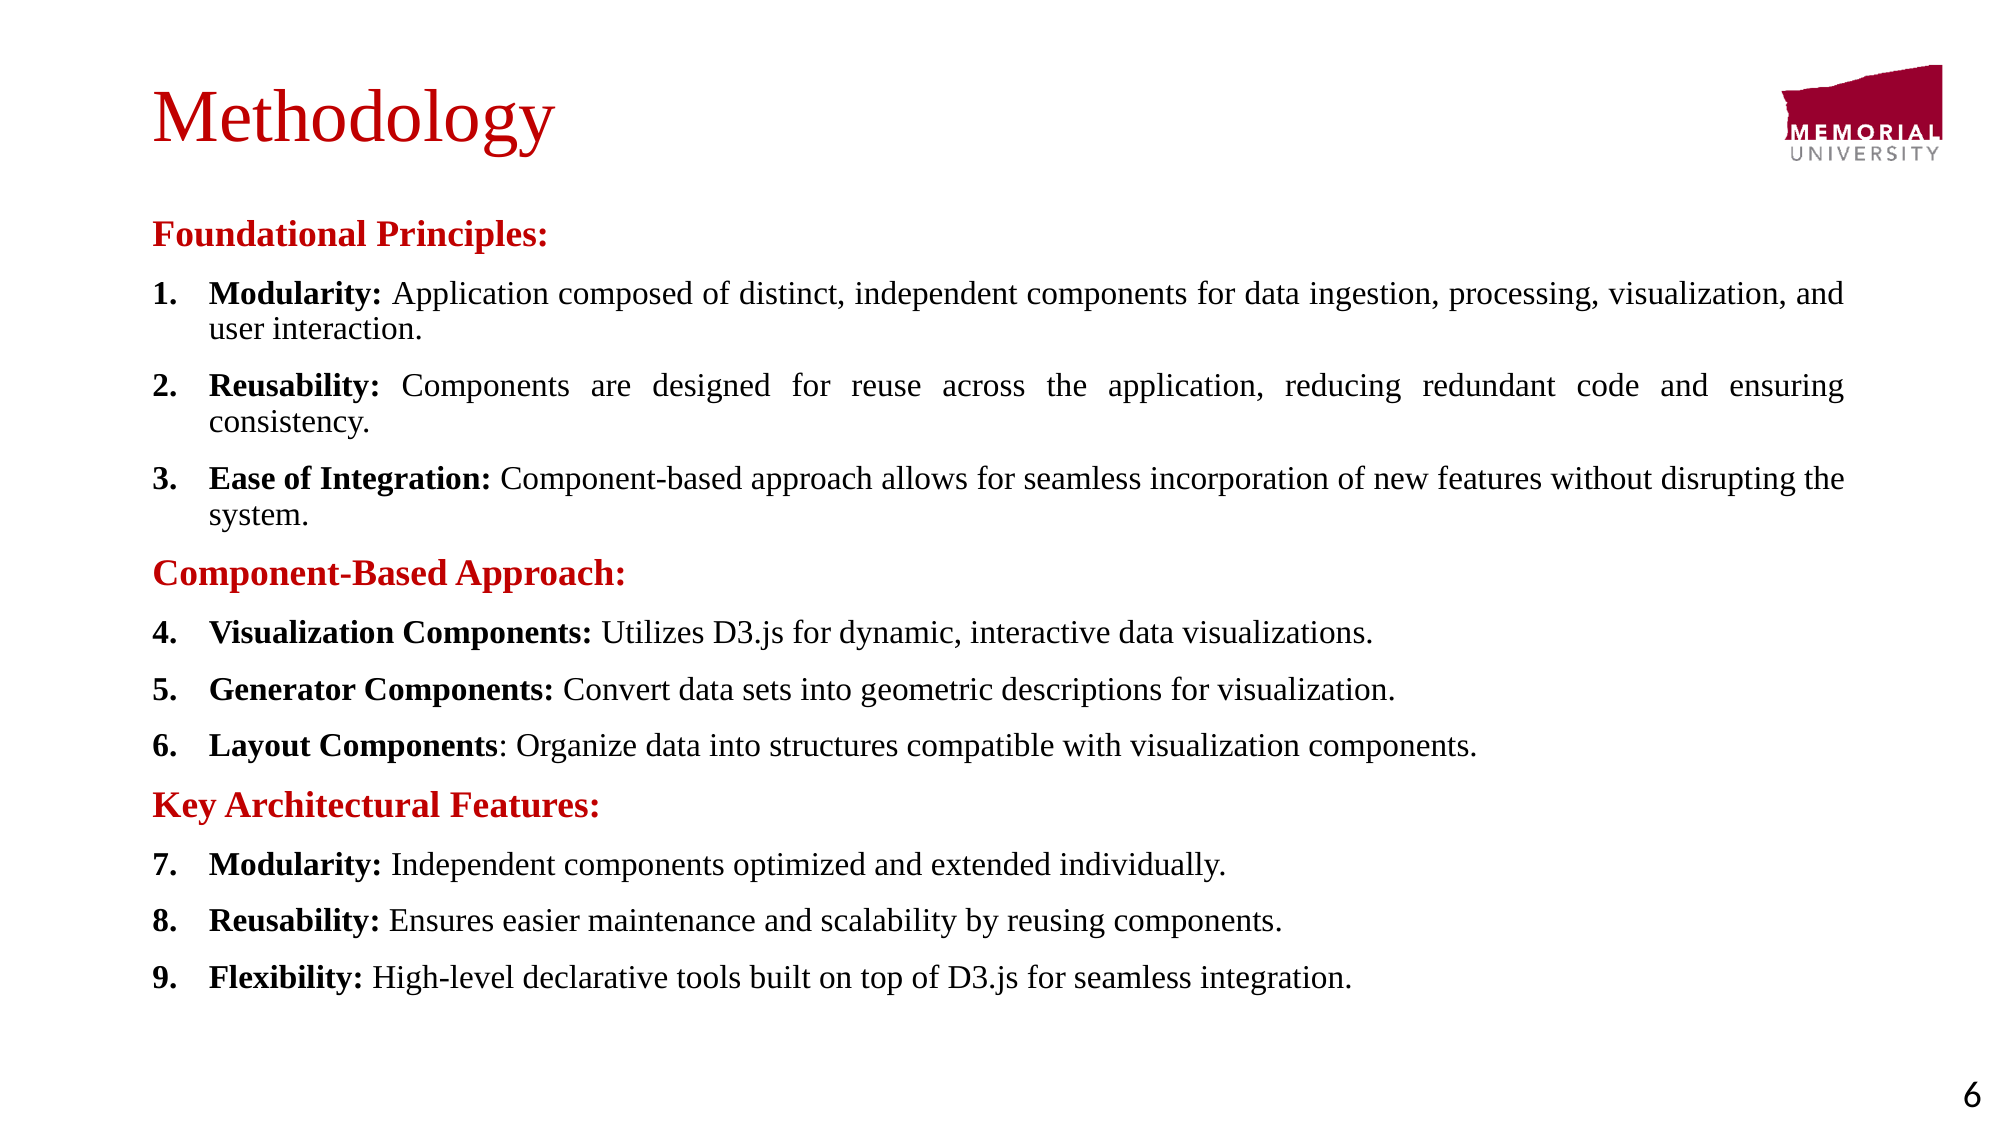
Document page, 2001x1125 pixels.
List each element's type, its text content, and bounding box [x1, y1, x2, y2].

title Methodology [137, 59, 1863, 175]
picture [1777, 62, 1948, 161]
list Foundational Principles: Modularity: Application composed of distinct, independent components for data ingestion, processing, visualization, and user interaction. Reusability: Components are designed for reuse across the application, reducing redundant code and ensuring consistency. Ease of Integration: Component-based approach allows for seamless incorporation of new features without disrupting the system. Component-Based Approach: Visualization Components: Utilizes D3.js for dynamic, interactive data visualizations. Generator Components: Convert data sets into geometric descriptions for visualization. Layout Components: Organize data into structures compatible with visualization components. Key Architectural Features: Modularity: Independent components optimized and extended individually. Reusability: Ensures easier maintenance and scalability by reusing components. Flexibility: High-level declarative tools built on top of D3.js for seamless integration. [137, 206, 1863, 1066]
text_box 6 [1948, 1062, 1997, 1123]
